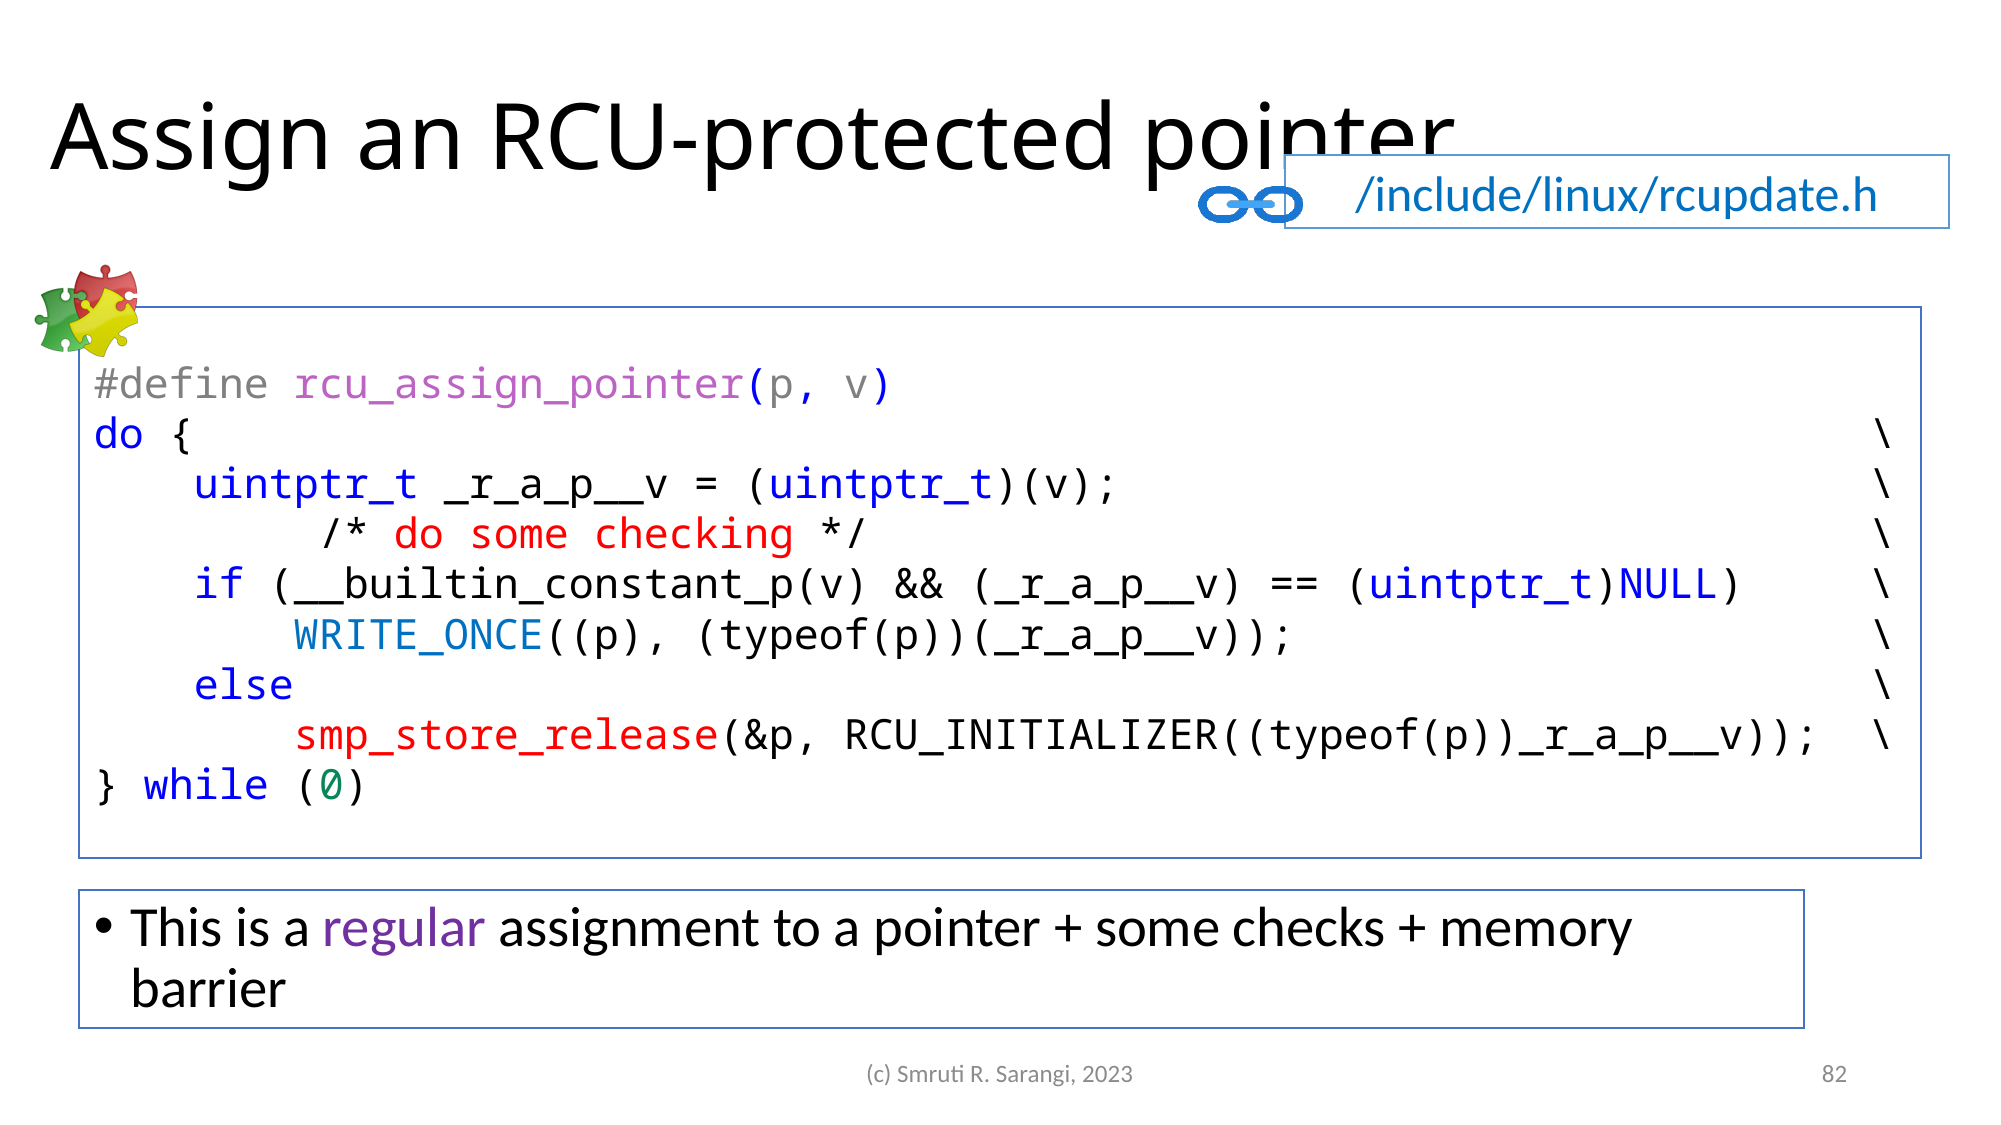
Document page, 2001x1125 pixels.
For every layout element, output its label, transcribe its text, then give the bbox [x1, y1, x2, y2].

picture [1198, 160, 1303, 248]
text_box #define rcu_assign_pointer(p, v) do { \ uintptr_t _r_a_p__v = (uintptr_t)(v); \ /* do some checking */ \ if (__builtin_constant_p(v) && (_r_a_p__v) == (uintptr_t)NULL) \ WRITE_ONCE((p), (typeof(p))(_r_a_p__v)); \ else \ smp_store_release(&p, RCU_INITIALIZER((typeof(p))_r_a_p__v)); \ } while (0) [78, 306, 1922, 859]
list This is a regular assignment to a pointer + some checks + memory barrier [78, 889, 1805, 1029]
footer (c) Smruti R. Sarangi, 2023 [662, 1042, 1338, 1103]
title Assign an RCU-protected pointer [34, 30, 1760, 249]
text_box /include/linux/rcupdate.h [1284, 154, 1950, 229]
picture [34, 264, 138, 357]
slide_number 82 [1412, 1042, 1863, 1103]
